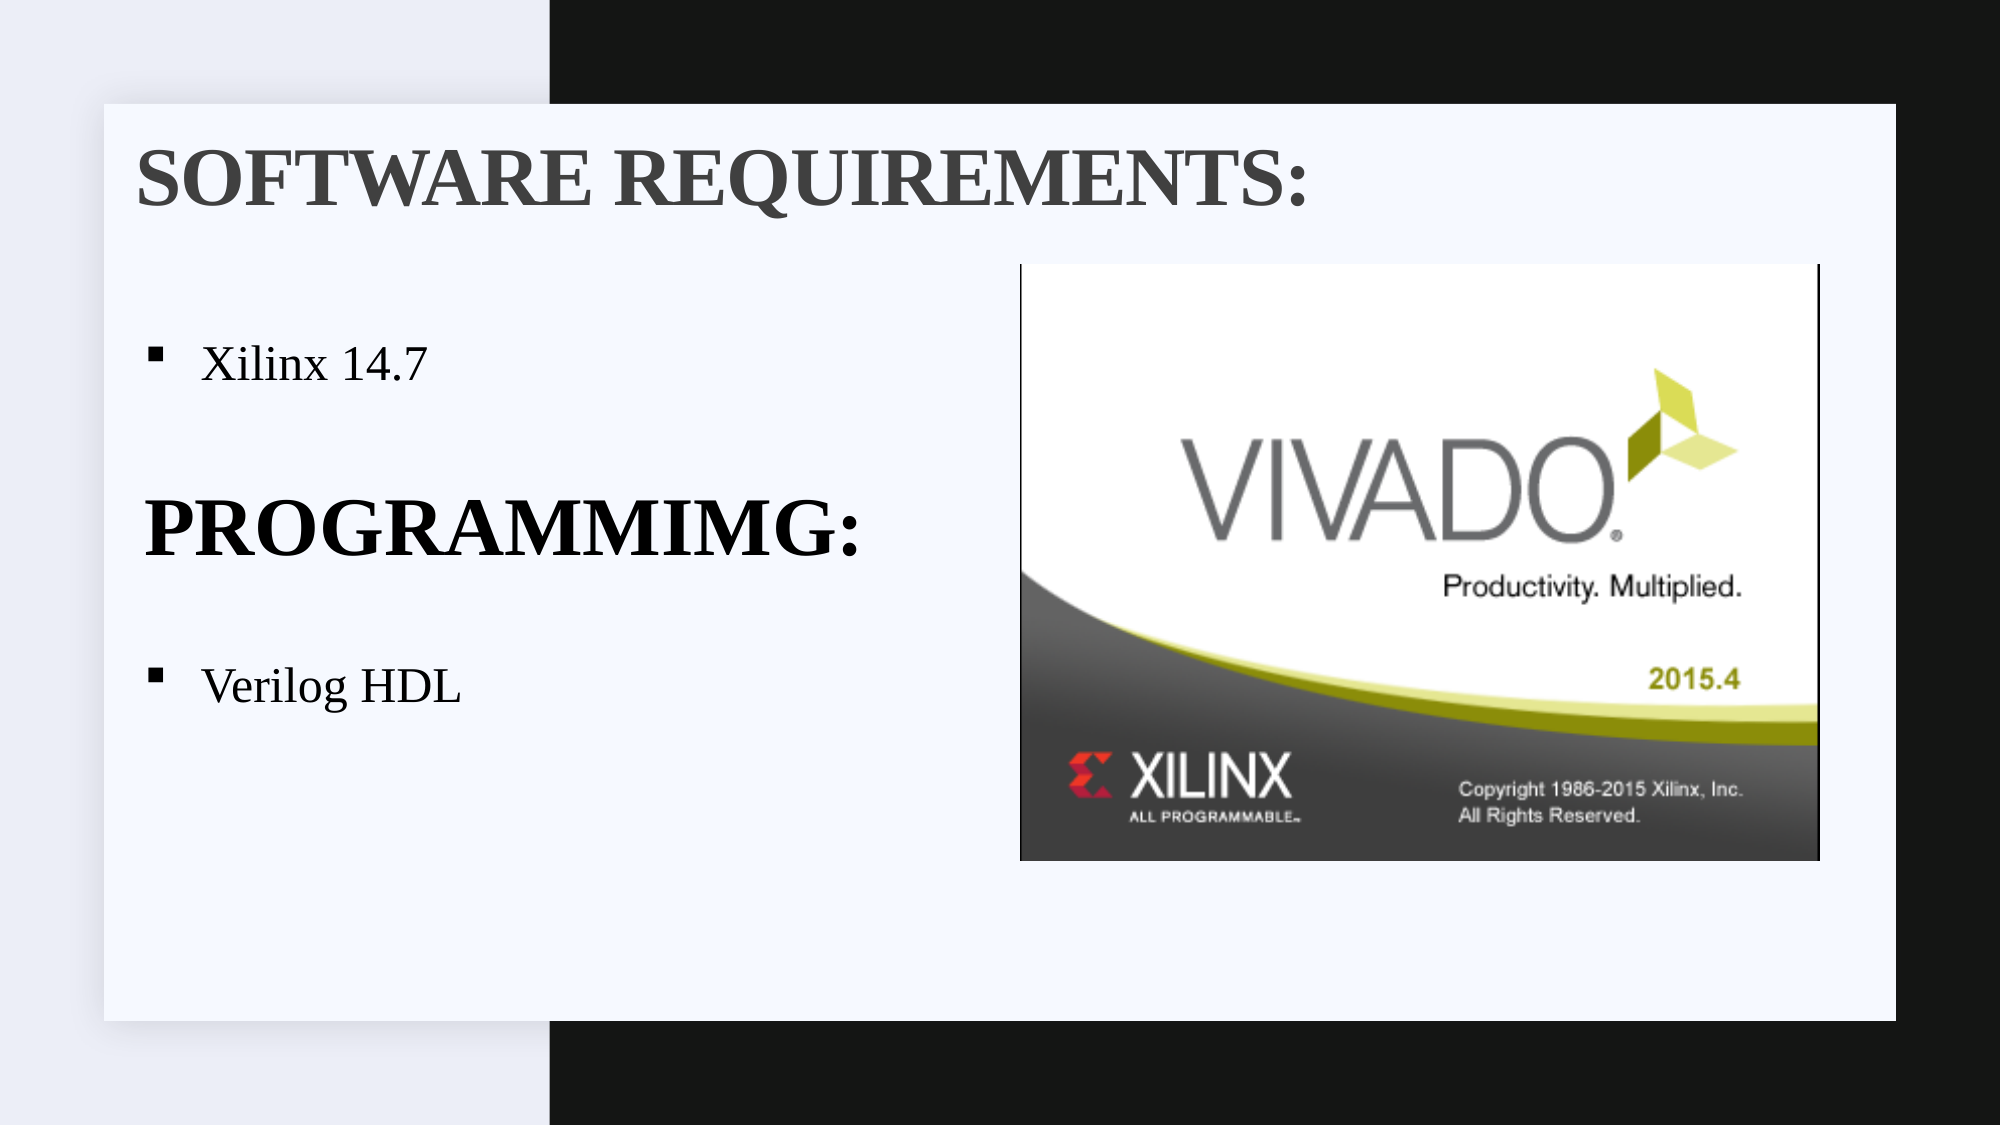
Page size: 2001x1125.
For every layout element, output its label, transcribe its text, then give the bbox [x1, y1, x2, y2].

picture [1019, 264, 1820, 861]
text_box PROGRAMMIMG: Verilog HDL [129, 464, 1016, 820]
title SOFTWARE REQUIREMENTS: [0, 92, 1449, 266]
text_box Xilinx 14.7 [129, 293, 785, 398]
